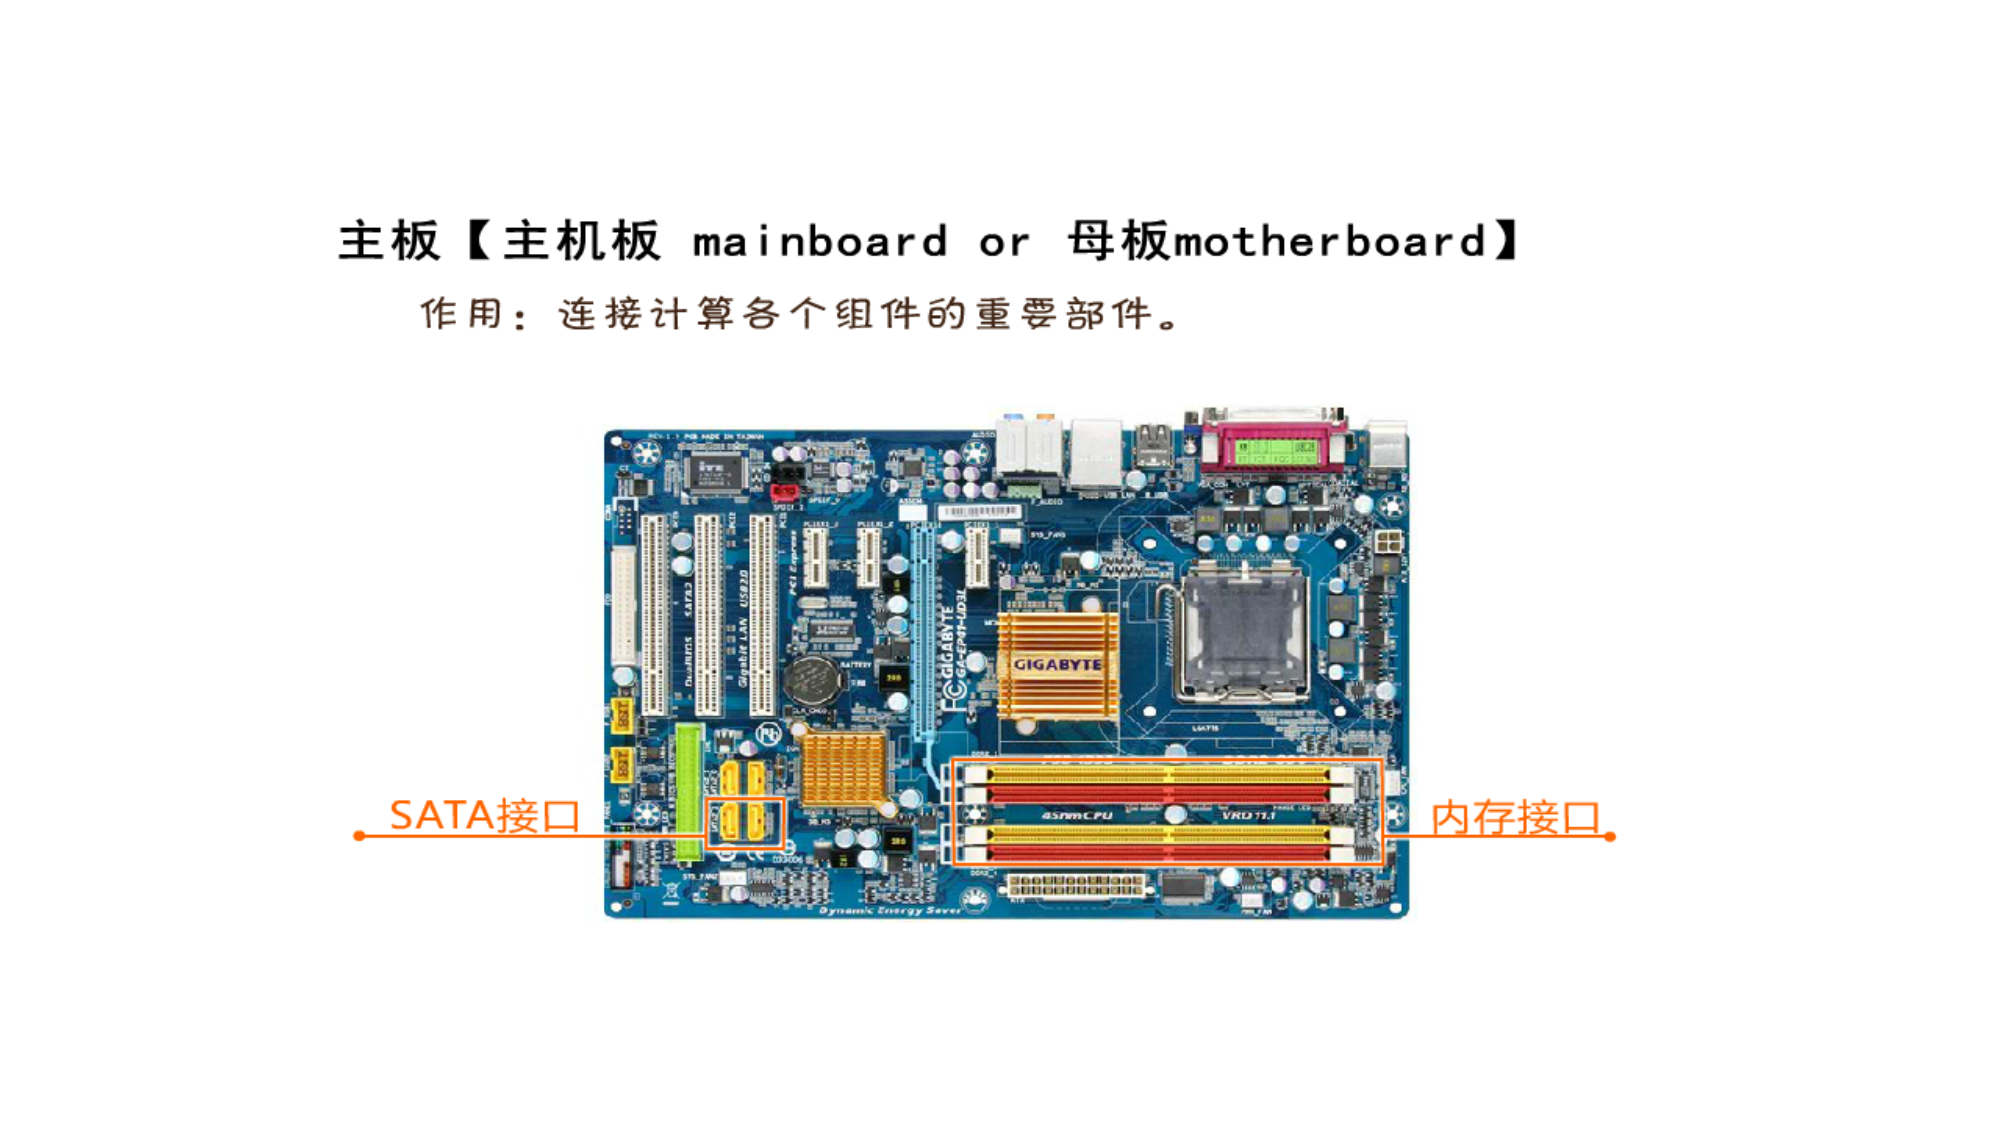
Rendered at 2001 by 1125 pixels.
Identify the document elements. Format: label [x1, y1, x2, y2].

picture [284, 192, 1716, 933]
